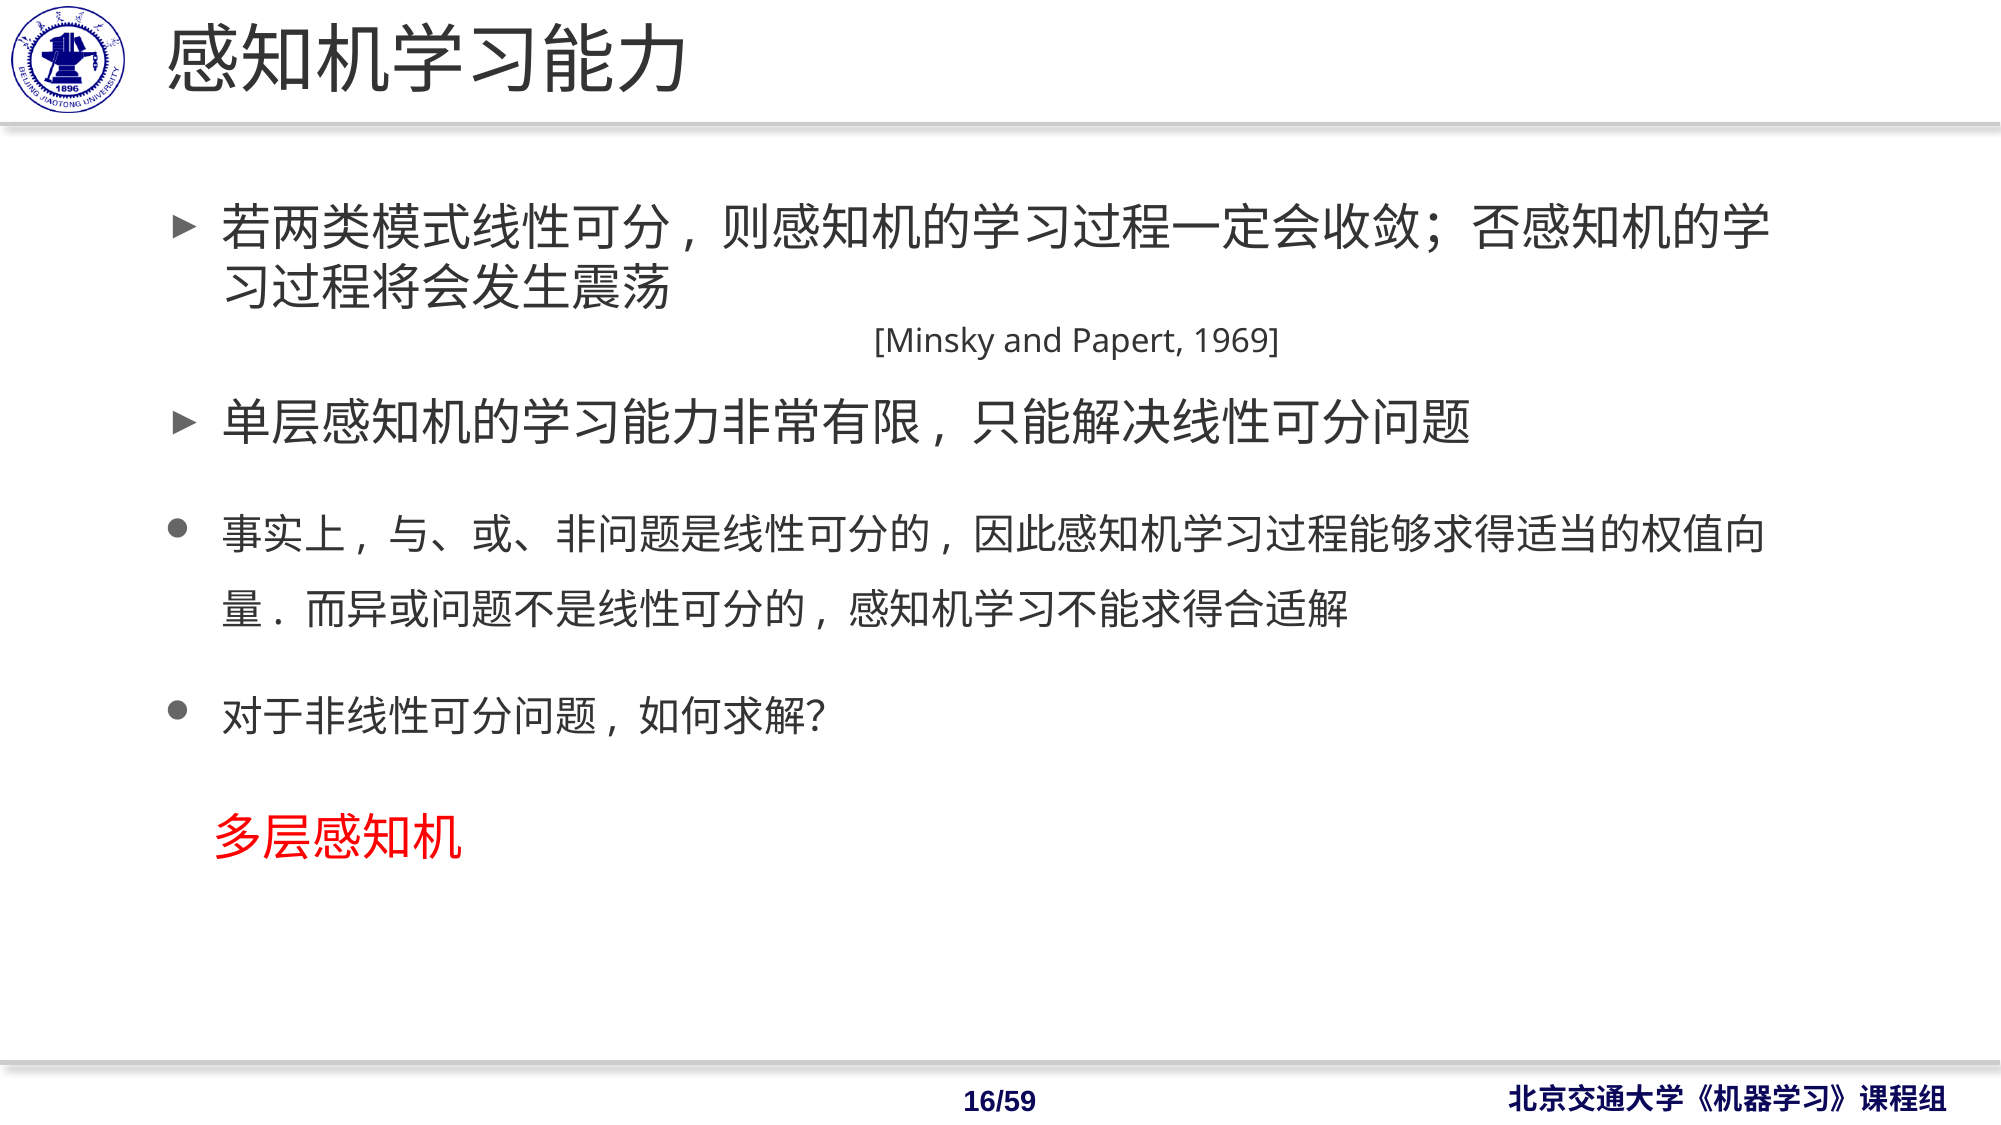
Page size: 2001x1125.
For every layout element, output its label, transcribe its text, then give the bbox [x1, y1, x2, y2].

list 若两类模式线性可分, 则感知机的学习过程一定会收敛；否感知机的学习过程将会发生震荡 [Minsky and Papert, 1969] 单层感知机的学习能力非常有限, 只能解决线性可分问题 事实上, 与、或、非问题是线性可分的, 因此感知机学习过程能够求得适当的权值向量. 而异或问题不是线性可分的, 感知机学习不能求得合适解 对于非线性可分问题, 如何求解？ 多层感知机 [150, 187, 1813, 988]
title 感知机学习能力 [150, 24, 1331, 103]
picture [11, 6, 125, 113]
